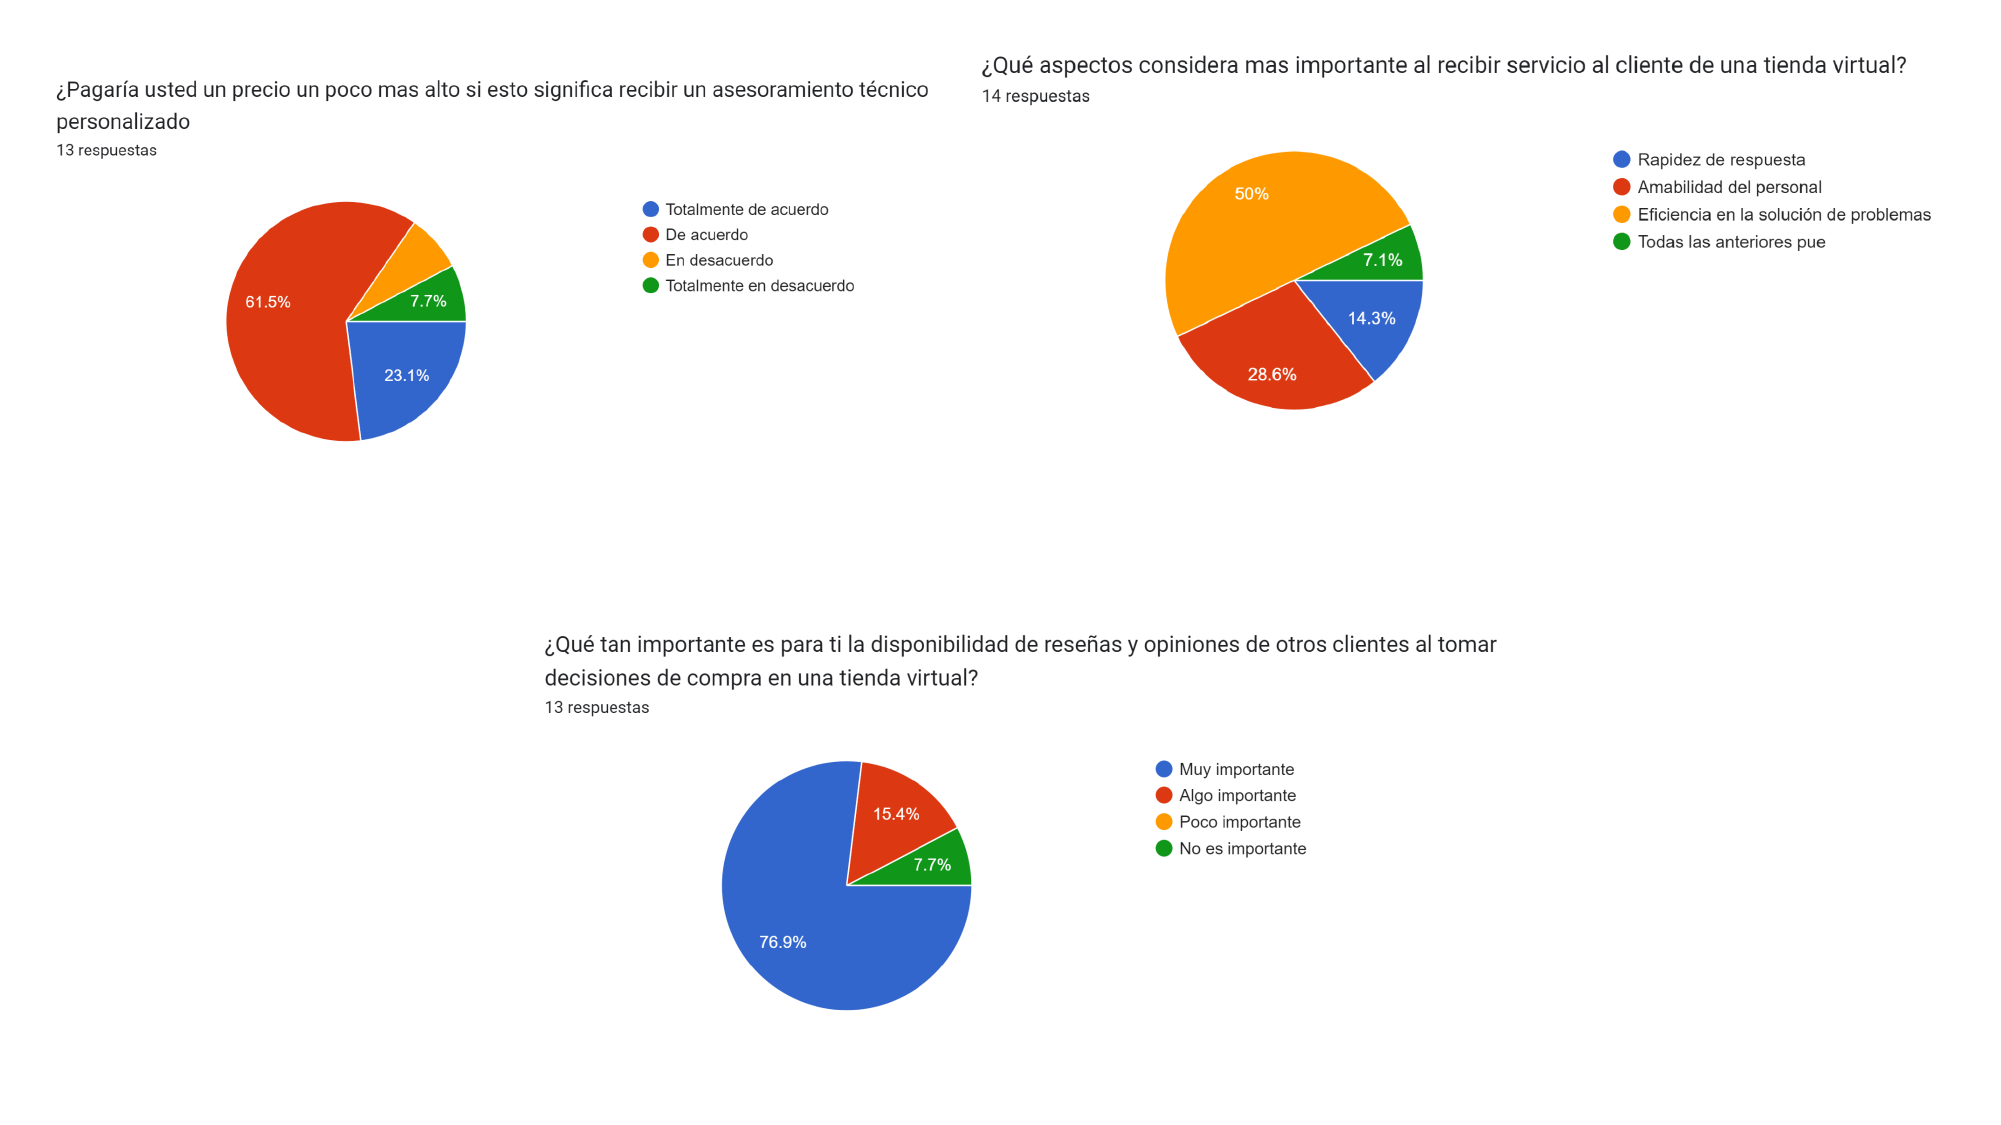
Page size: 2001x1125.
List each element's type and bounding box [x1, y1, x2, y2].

picture [511, 595, 1530, 1058]
picture [24, 15, 2000, 487]
